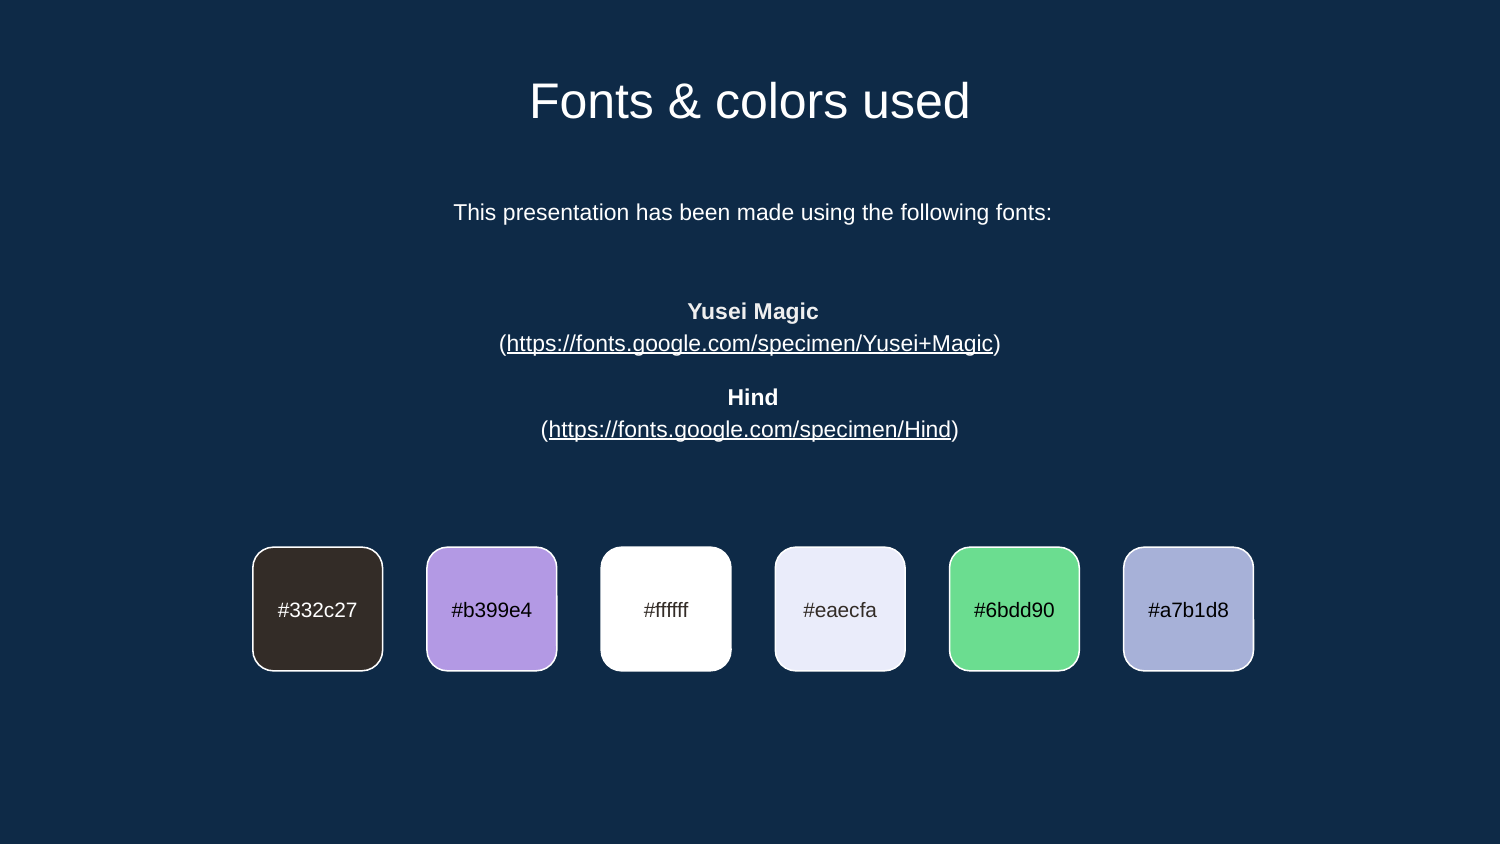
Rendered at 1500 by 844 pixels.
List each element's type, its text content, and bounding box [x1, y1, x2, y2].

text_box [949, 547, 1080, 572]
text_box [949, 646, 1080, 671]
text_box [601, 646, 731, 671]
text_box #332c27 [252, 572, 383, 646]
text_box [775, 547, 906, 572]
text_box #ffffff [601, 572, 731, 646]
text_box [426, 547, 557, 572]
text_box [252, 646, 383, 671]
title Fonts & colors used [171, 53, 1328, 133]
text_box #a7b1d8 [1123, 572, 1254, 646]
text_box This presentation has been made using the following fonts: [175, 178, 1332, 251]
text_box [601, 547, 731, 572]
text_box [775, 646, 906, 671]
text_box #6bdd90 [949, 572, 1080, 646]
text_box [1123, 646, 1254, 671]
text_box [426, 646, 557, 671]
text_box [1123, 547, 1254, 572]
text_box [252, 547, 383, 572]
text_box Yusei Magic (https://fonts.google.com/specimen/Yusei+Magic) Hind (https://fonts.google.com/specimen/Hind) [175, 264, 1332, 470]
text_box #eaecfa [775, 572, 906, 646]
text_box #b399e4 [426, 572, 557, 646]
